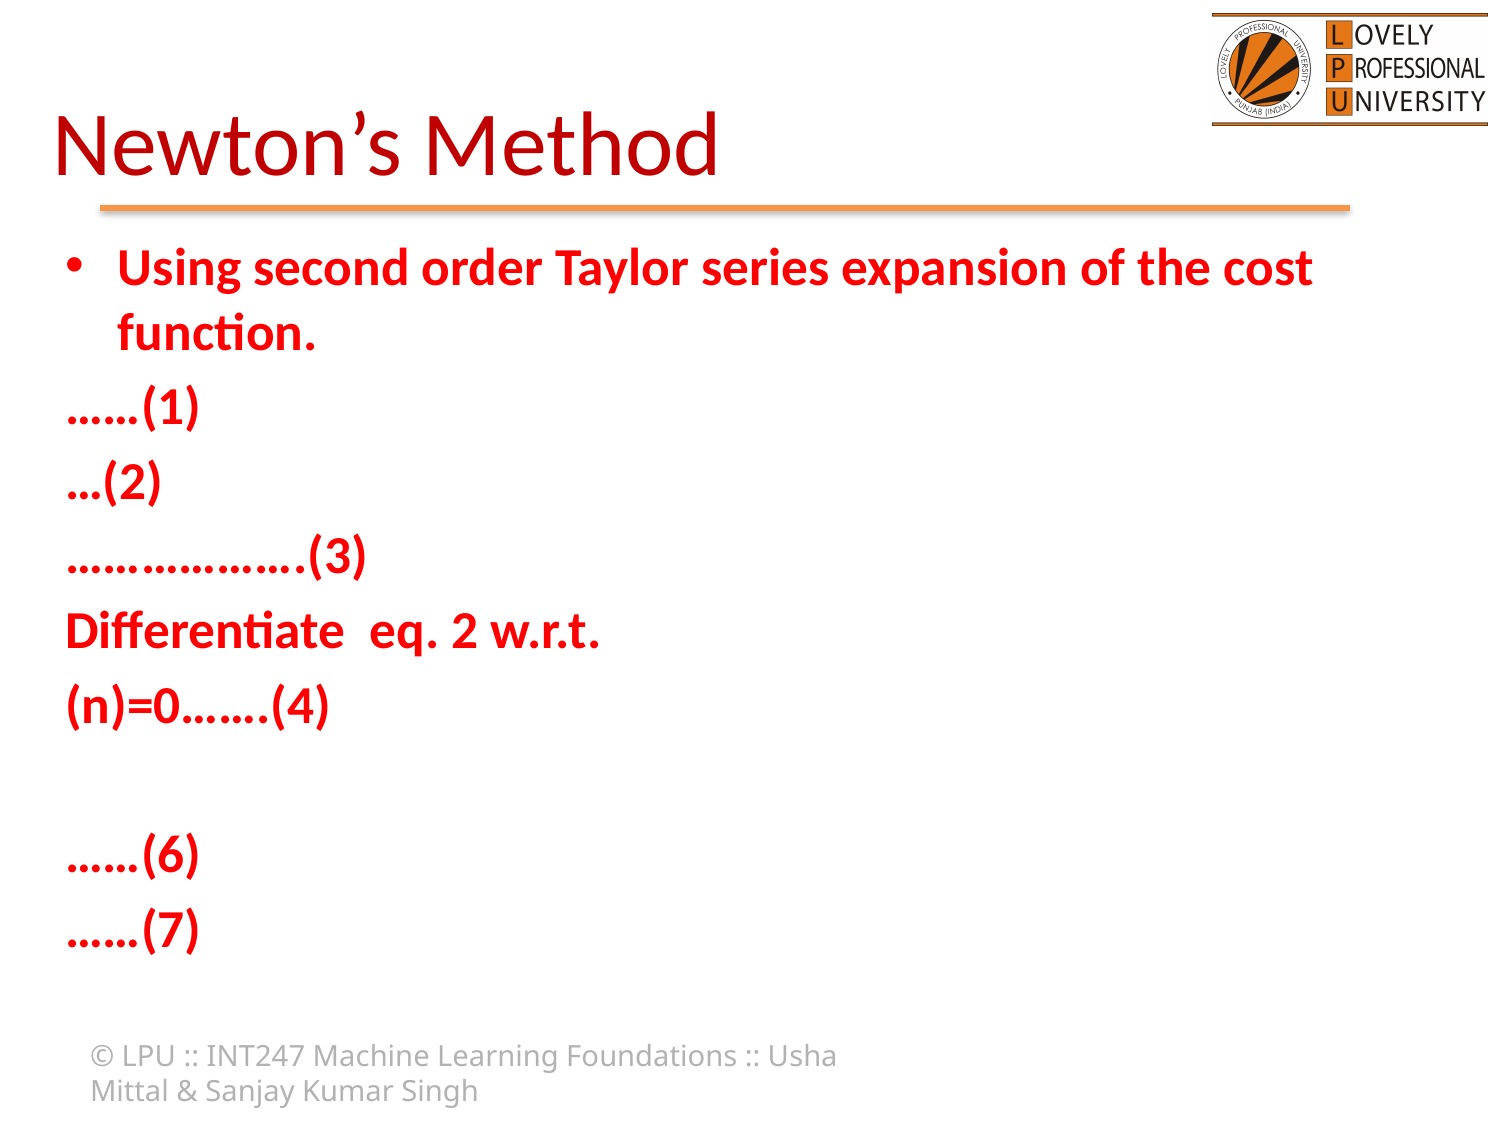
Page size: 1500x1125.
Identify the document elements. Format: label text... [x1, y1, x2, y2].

title Newton’s Method [37, 45, 1475, 233]
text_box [1212, 13, 1488, 126]
slide_number © LPU :: INT247 Machine Learning Foundations :: Usha Mittal & Sanjay Kumar Singh [75, 1042, 916, 1103]
